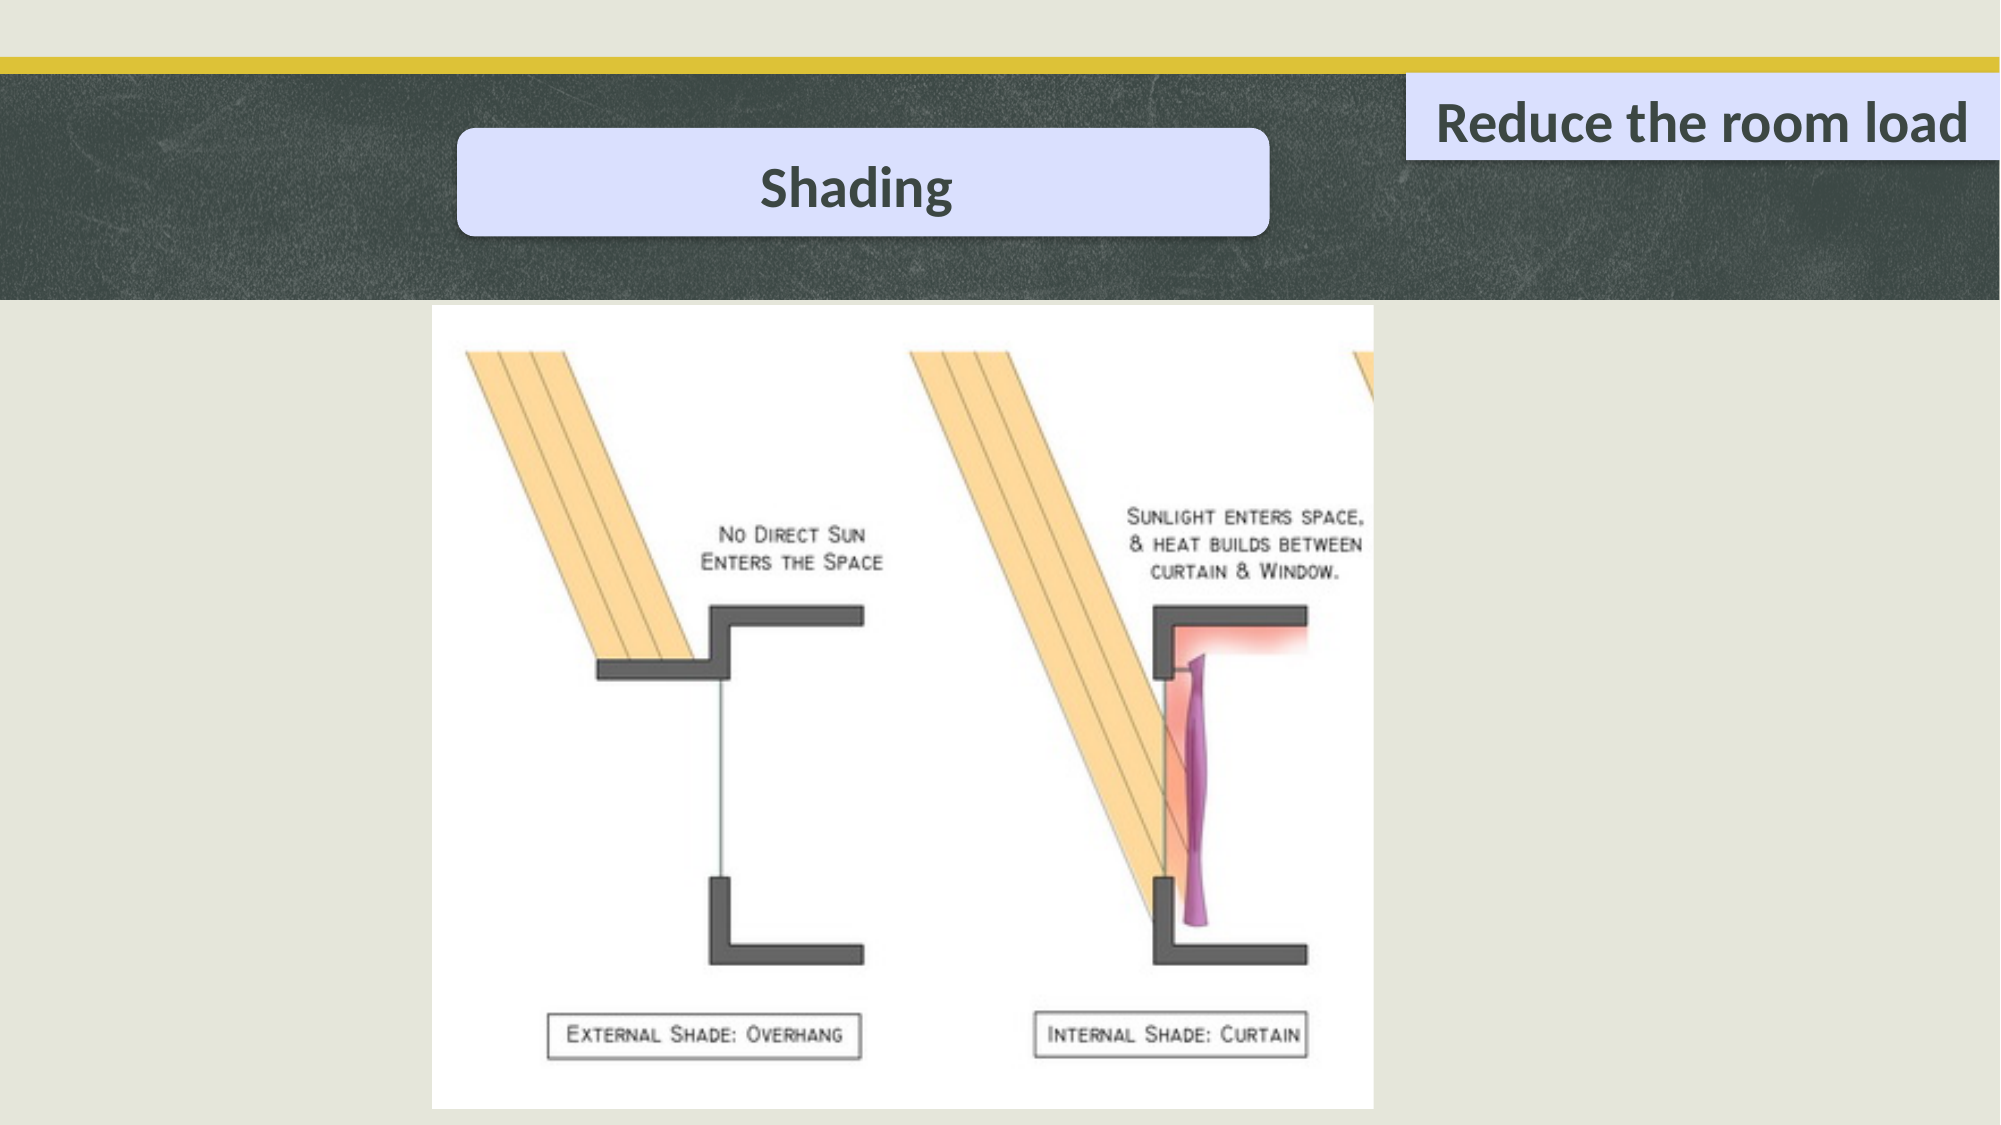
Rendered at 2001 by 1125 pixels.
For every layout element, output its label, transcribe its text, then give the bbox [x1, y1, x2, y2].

picture [432, 305, 1374, 1109]
picture [0, 74, 2000, 300]
text_box Reduce the room load [1405, 72, 2000, 161]
text_box Shading [455, 126, 1271, 238]
